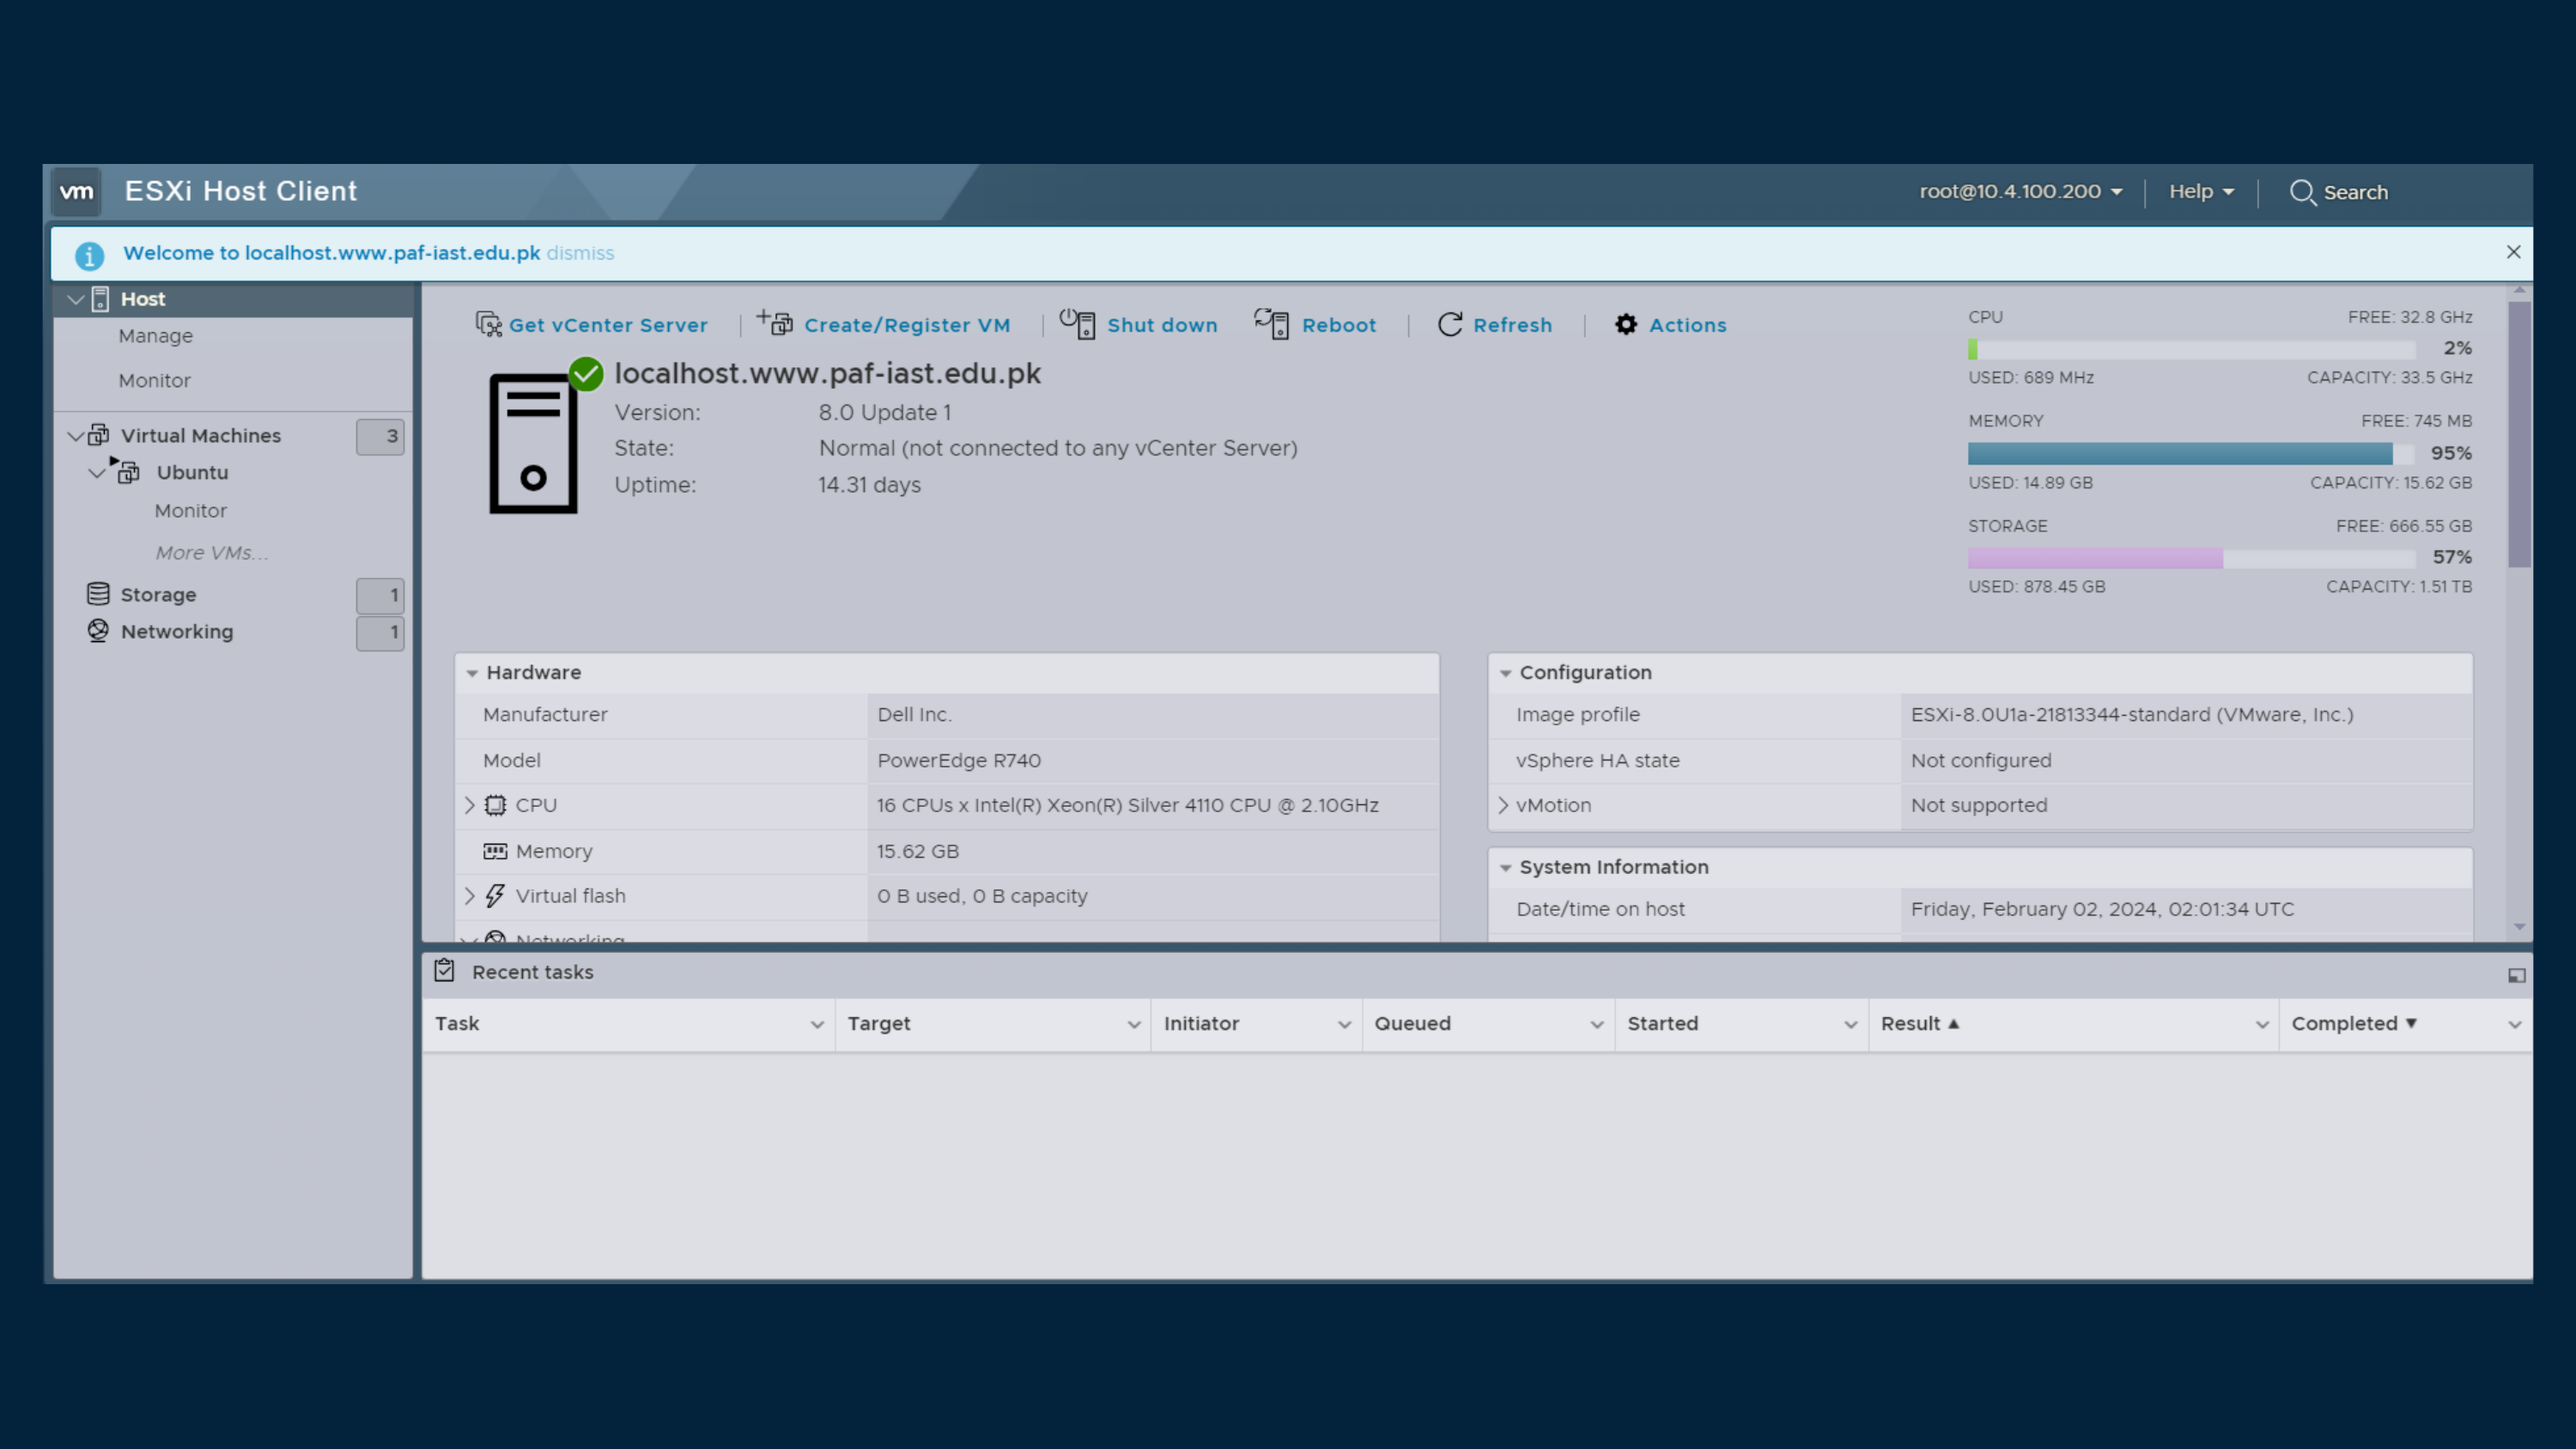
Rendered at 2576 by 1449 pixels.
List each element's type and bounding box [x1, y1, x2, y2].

text_box [42, 164, 2534, 1284]
